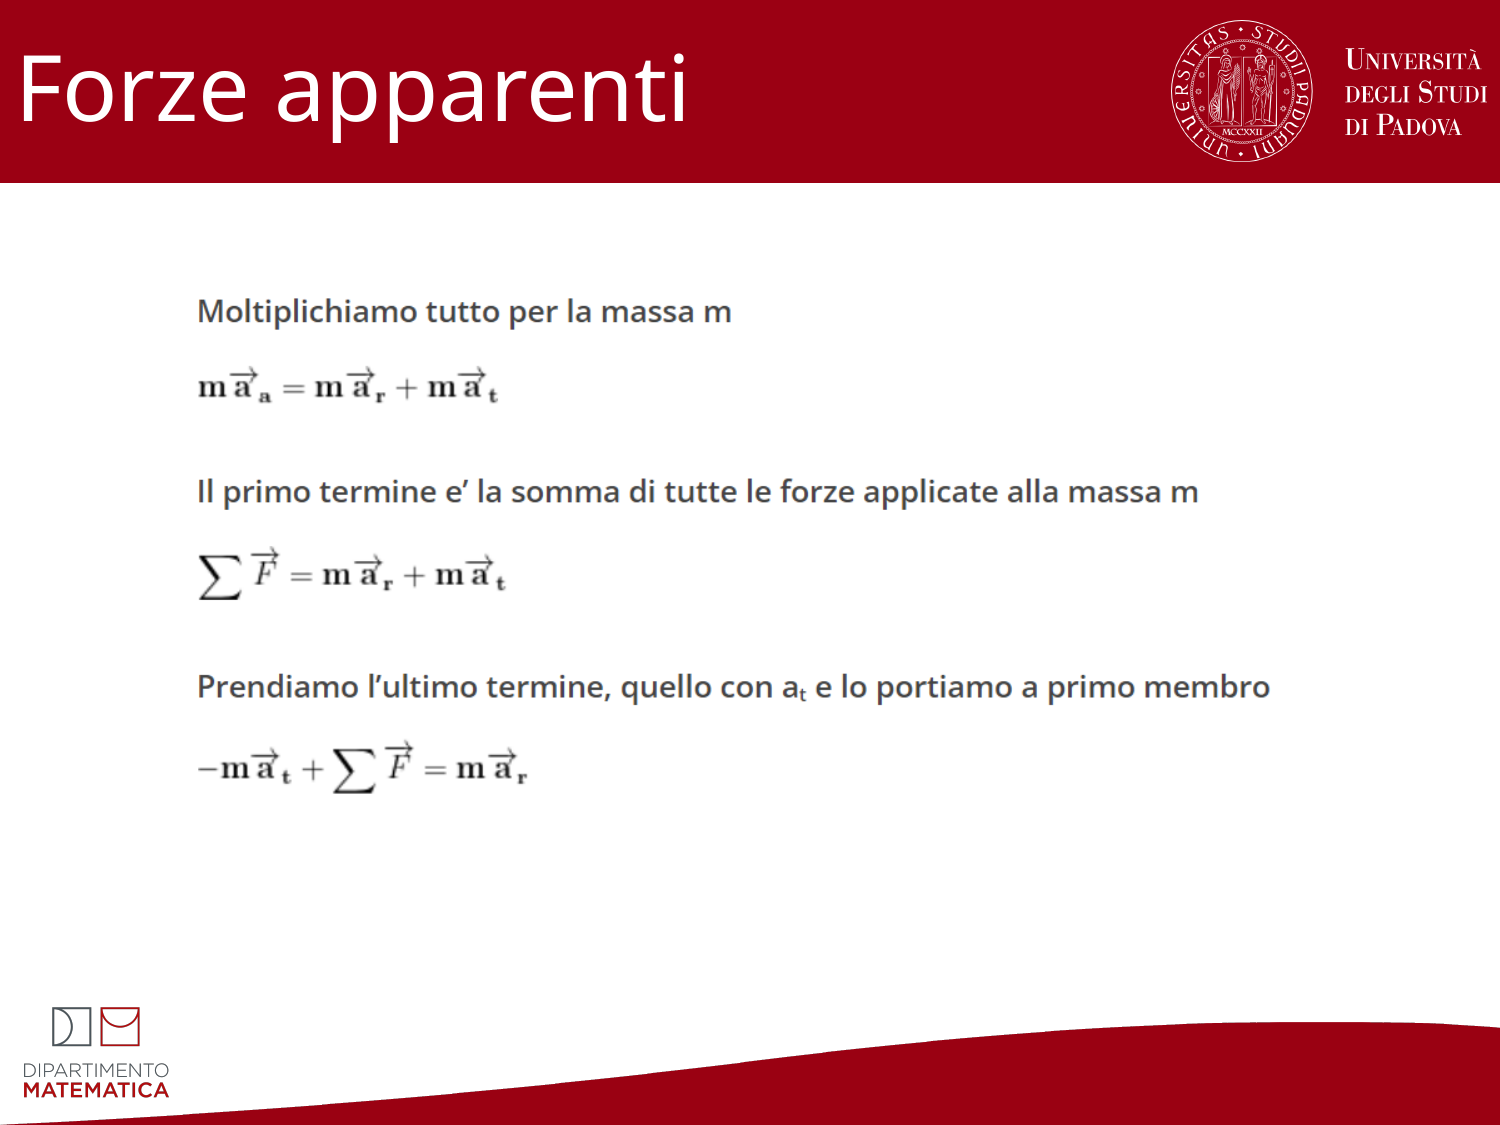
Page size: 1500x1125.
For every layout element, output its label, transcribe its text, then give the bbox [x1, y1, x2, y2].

picture [1171, 20, 1487, 162]
picture [197, 286, 1302, 839]
picture [0, 1007, 1500, 1125]
title Forze apparenti [0, 0, 1159, 183]
